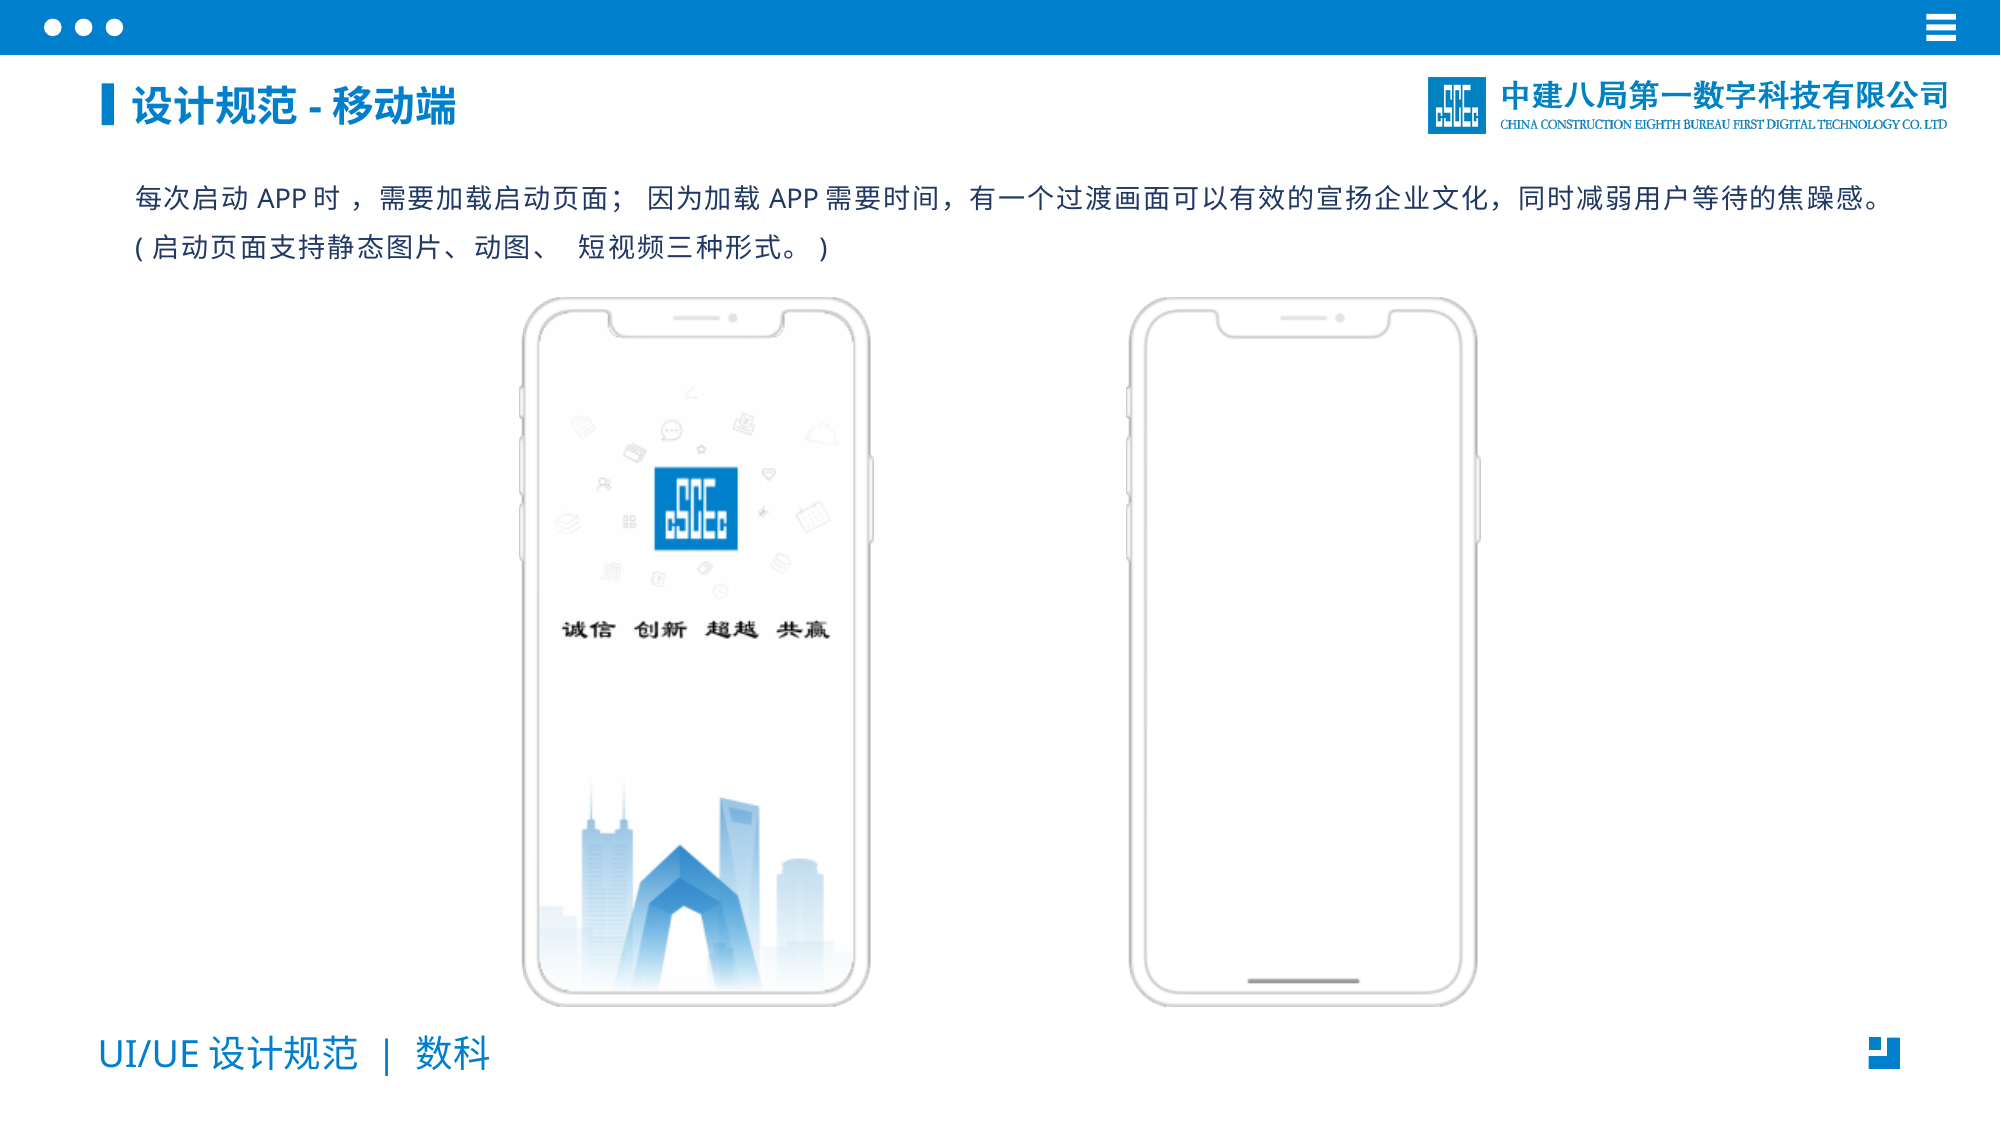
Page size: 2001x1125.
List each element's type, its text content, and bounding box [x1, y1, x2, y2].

picture [519, 297, 874, 1007]
picture [1454, 85, 1460, 126]
picture [1463, 85, 1470, 126]
text_box [100, 82, 115, 126]
picture [1487, 77, 1947, 134]
text_box 设计规范-移动端 [131, 79, 840, 130]
text_box 每次启动APP时 ，需要加载启动页面； 因为加载APP需要时间，有一个过渡画面可以有效的宣扬企业文化，同时减弱用户等待的焦躁感。(启动页面支持静态图片、动图、 短视频三种形式。) [135, 164, 1870, 619]
picture [1437, 108, 1442, 126]
picture [1126, 297, 1481, 1007]
